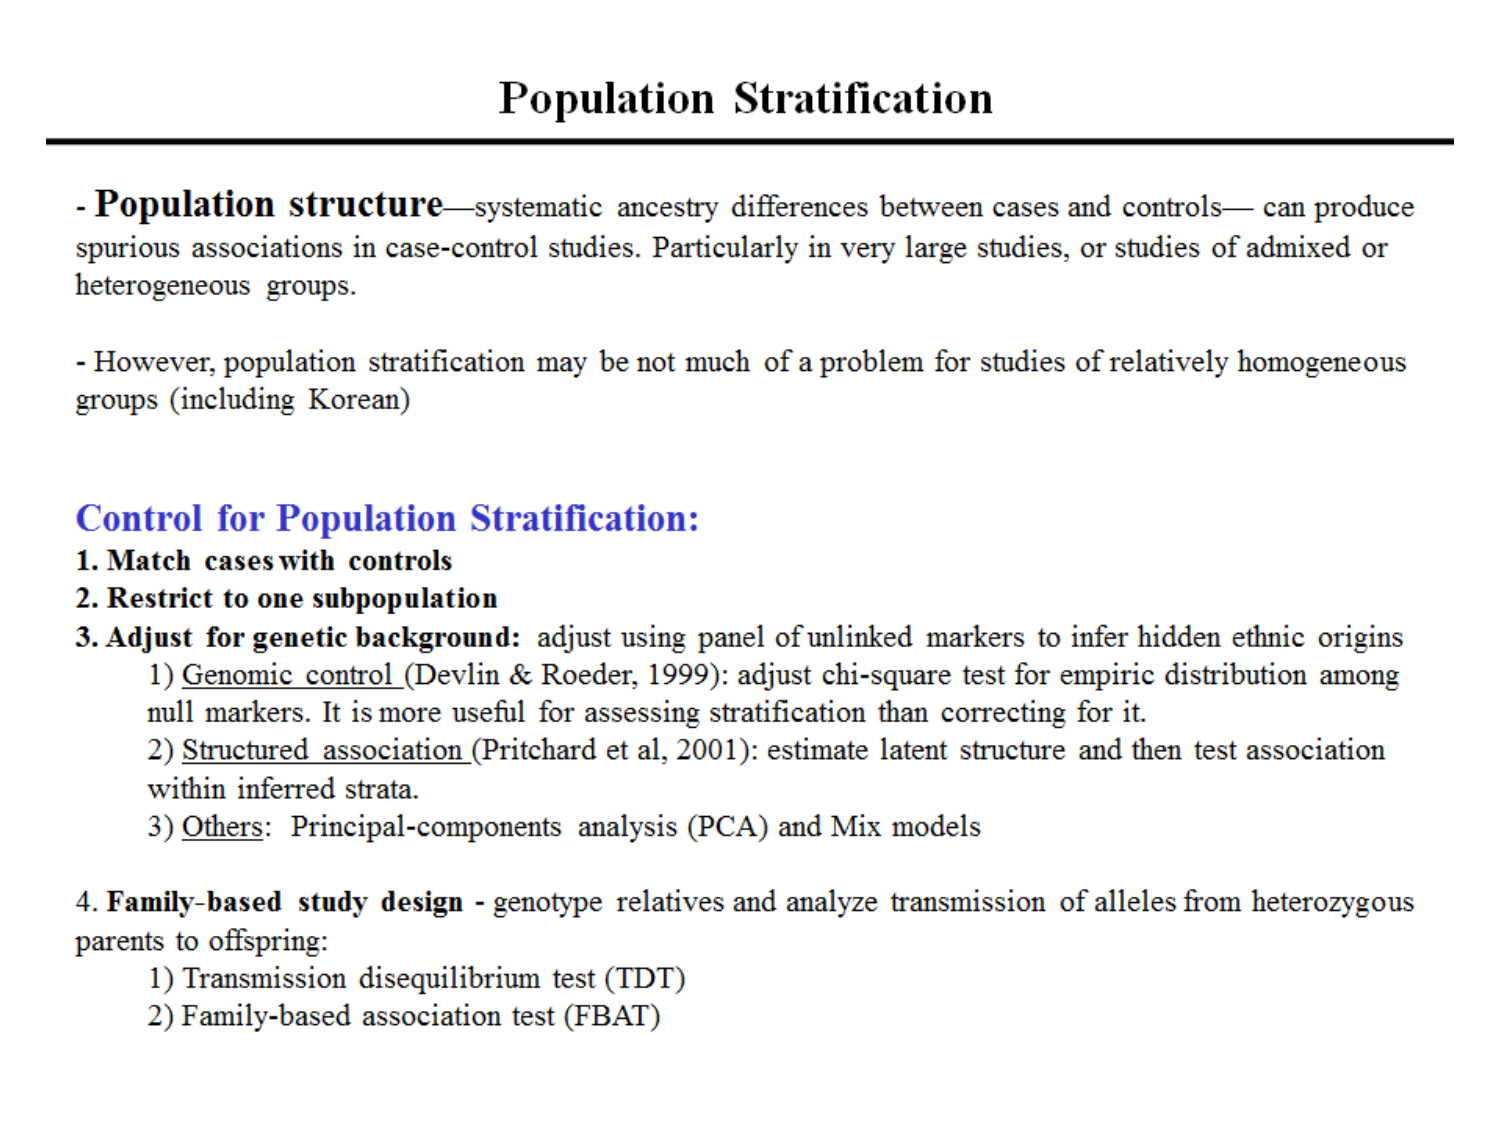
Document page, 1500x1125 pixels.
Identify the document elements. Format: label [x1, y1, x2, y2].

picture [46, 32, 1454, 1093]
